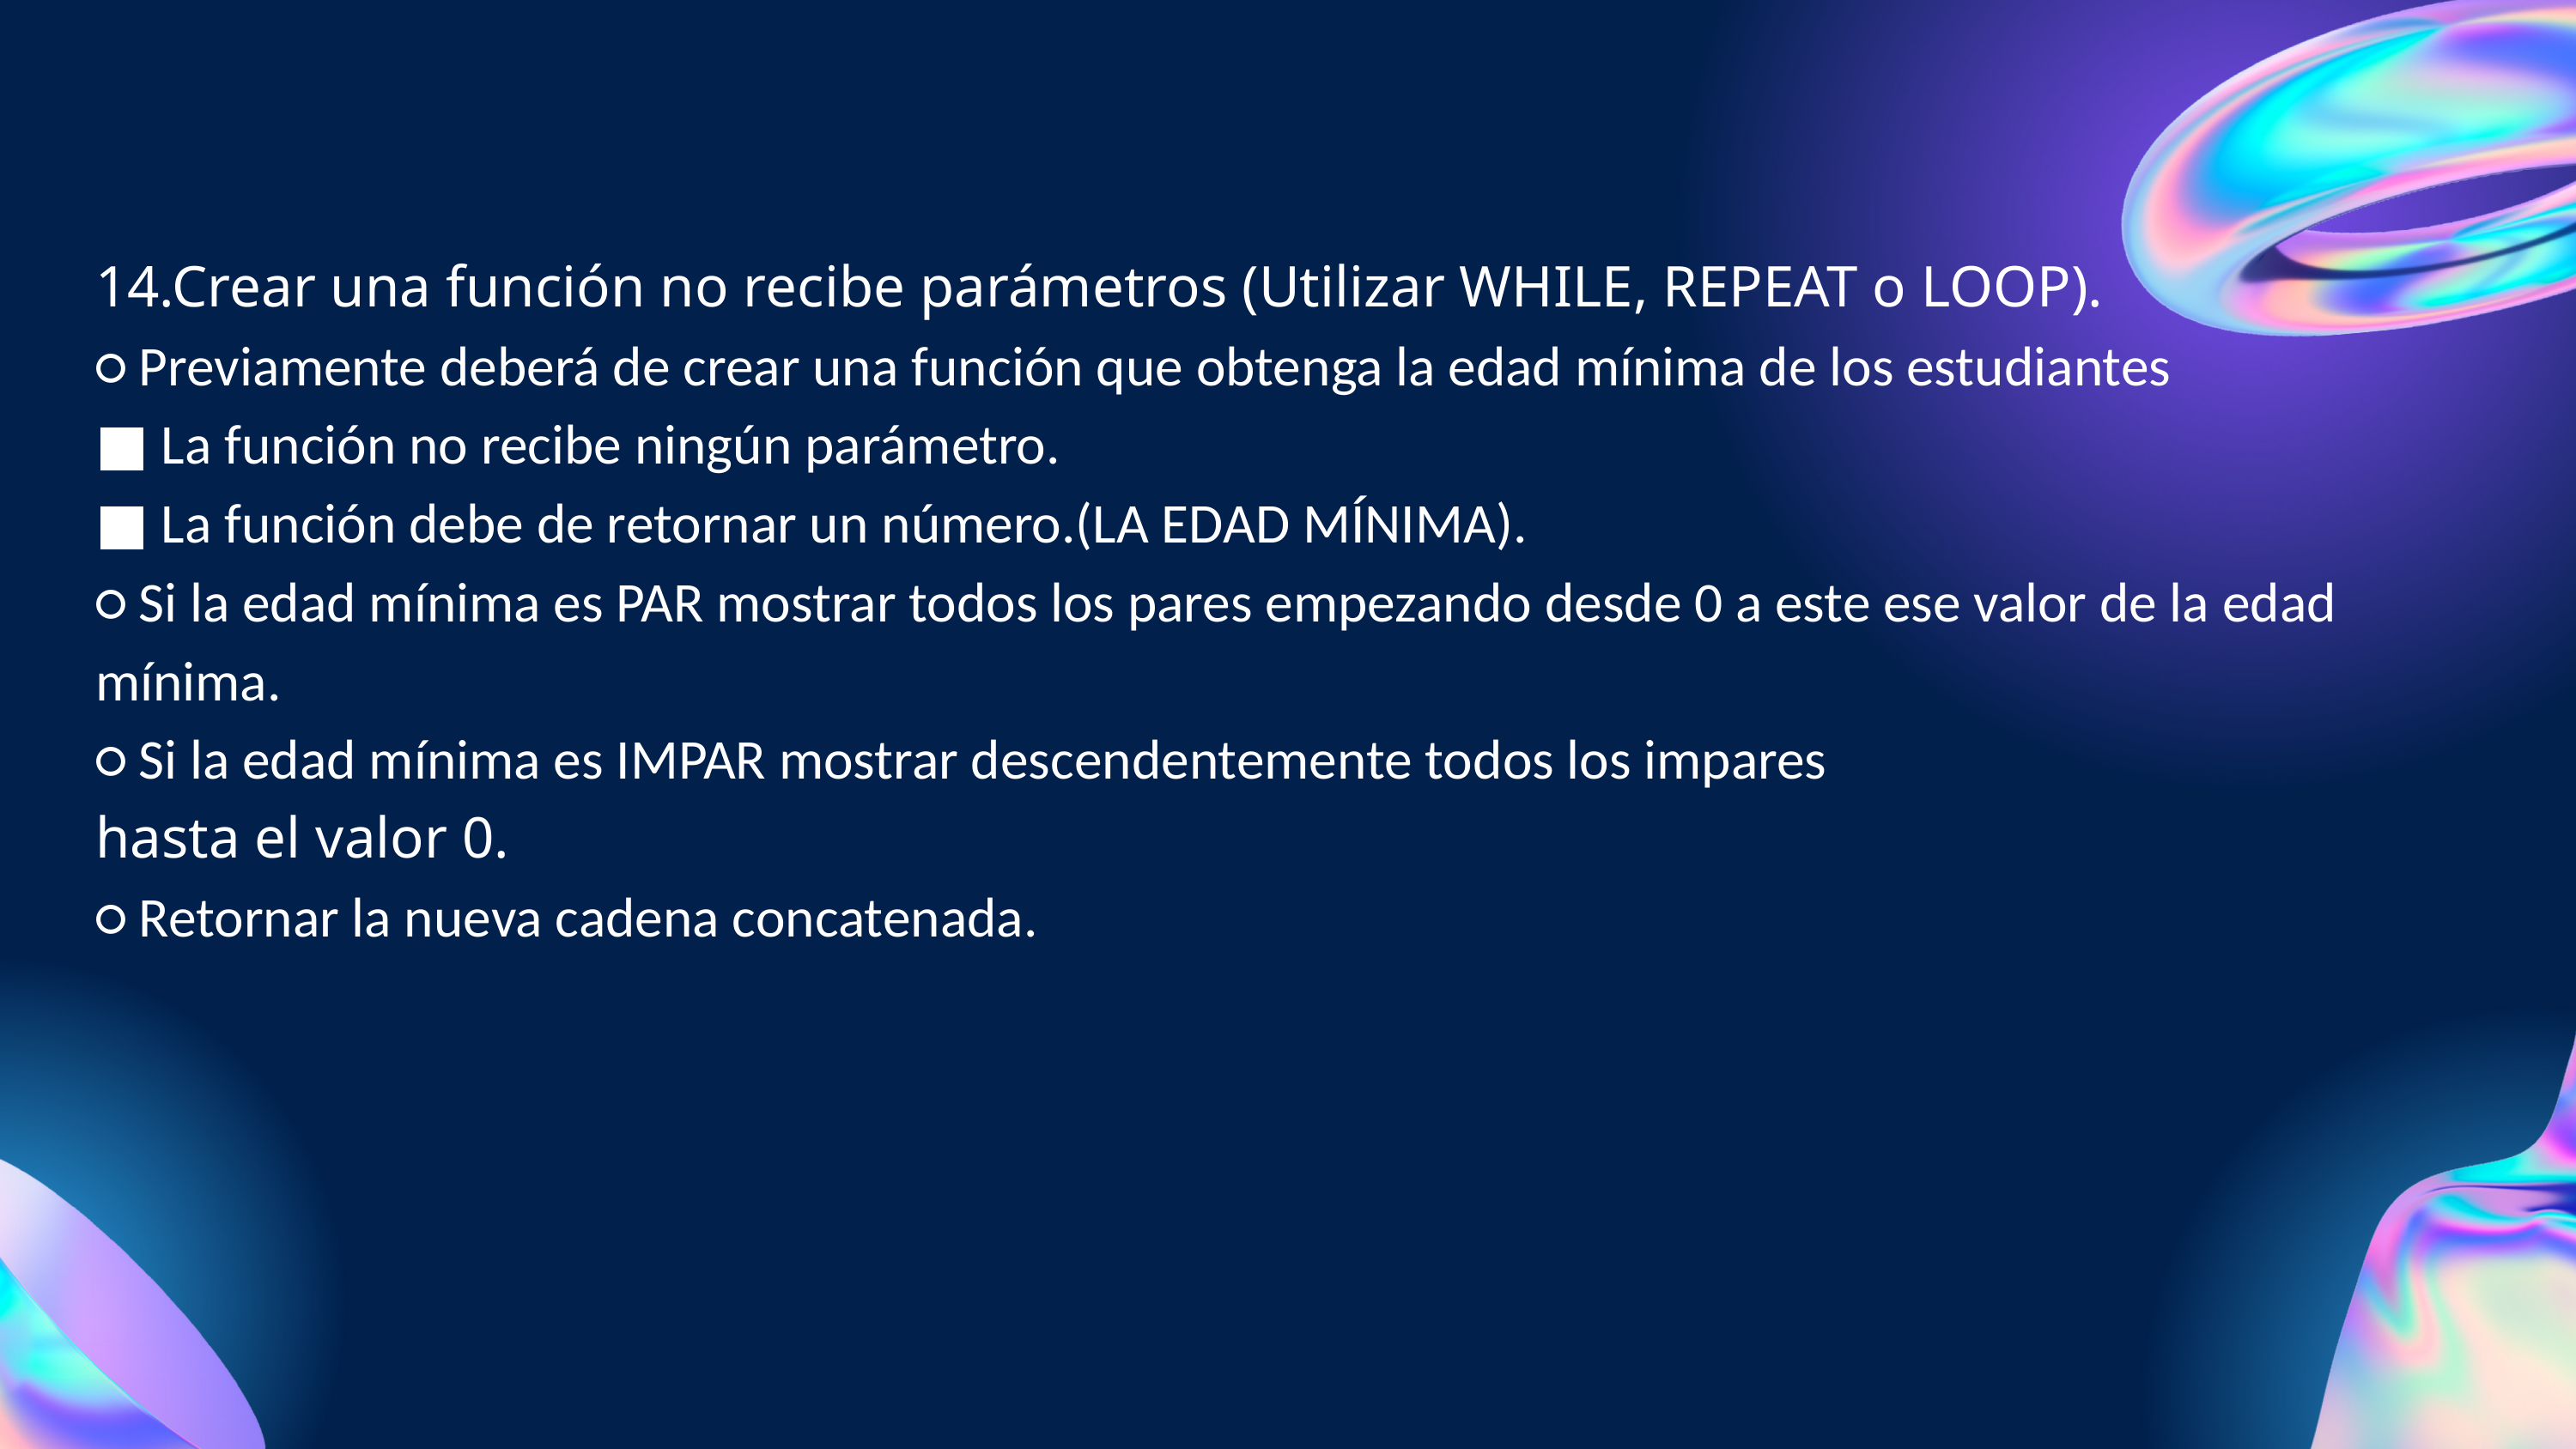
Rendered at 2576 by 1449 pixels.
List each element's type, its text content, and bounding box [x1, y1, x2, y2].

text_box 14.Crear una función no recibe parámetros (Utilizar WHILE, REPEAT o LOOP). ○ Previamente deberá de crear una función que obtenga la edad mínima de los estudiantes ■ La función no recibe ningún parámetro. ■ La función debe de retornar un número.(LA EDAD MÍNIMA). ○ Si la edad mínima es PAR mostrar todos los pares empezando desde 0 a este ese valor de la edad mínima. ○ Si la edad mínima es IMPAR mostrar descendentemente todos los impares hasta el valor 0. ○ Retornar la nueva cadena concatenada. [95, 239, 2481, 949]
picture [0, 921, 383, 1449]
picture [2102, 921, 2576, 1449]
picture [1618, 0, 2576, 853]
